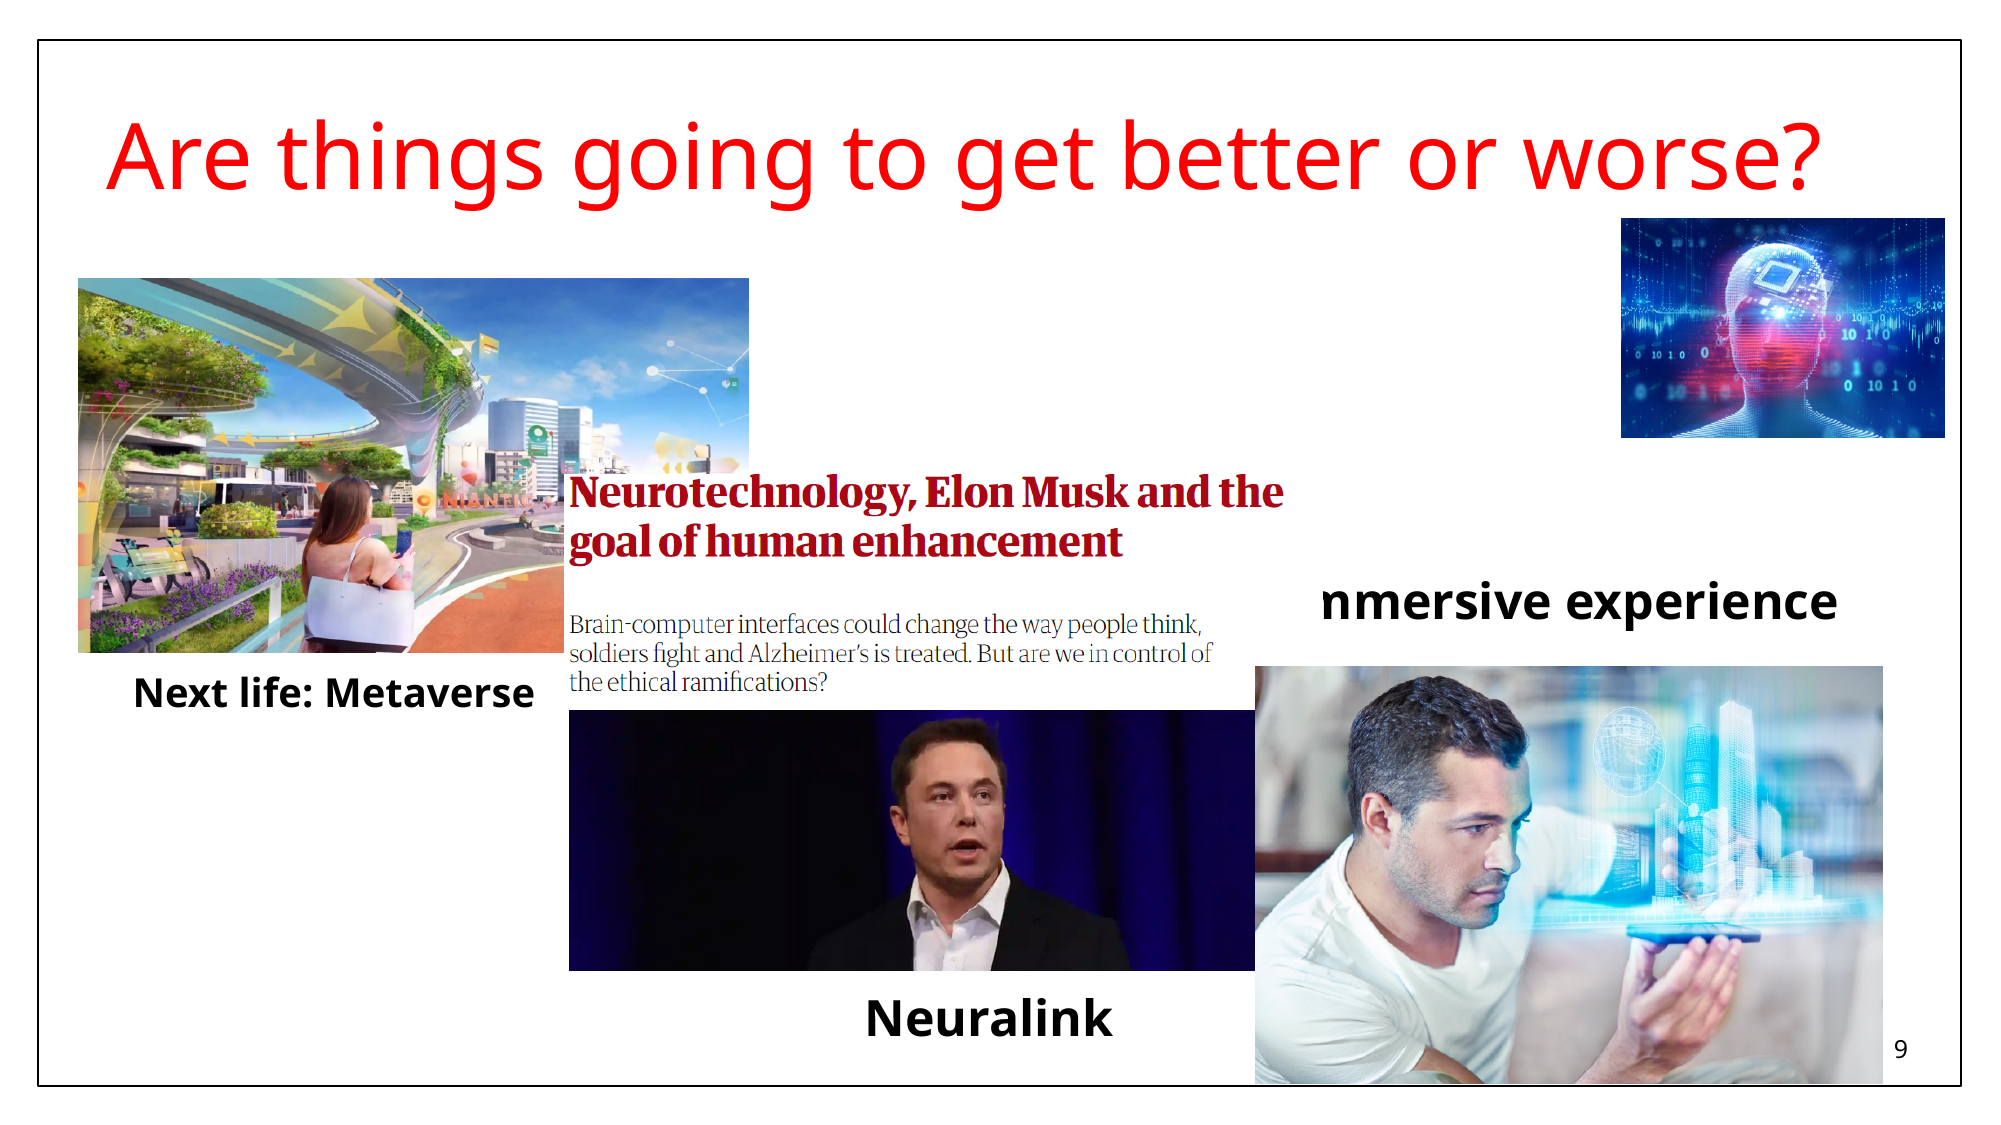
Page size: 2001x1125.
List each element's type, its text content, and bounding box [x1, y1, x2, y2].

text_box [1038, 207, 1984, 1010]
text_box Next life: Metaverse [78, 659, 559, 737]
picture [1621, 218, 1946, 439]
picture [78, 278, 1883, 1085]
slide_number 9 [1888, 1020, 1924, 1081]
text_box Neuralink [730, 979, 1248, 1063]
title Are things going to get better or worse? [91, 48, 1924, 271]
text_box Immersive experience [1327, 555, 1890, 651]
